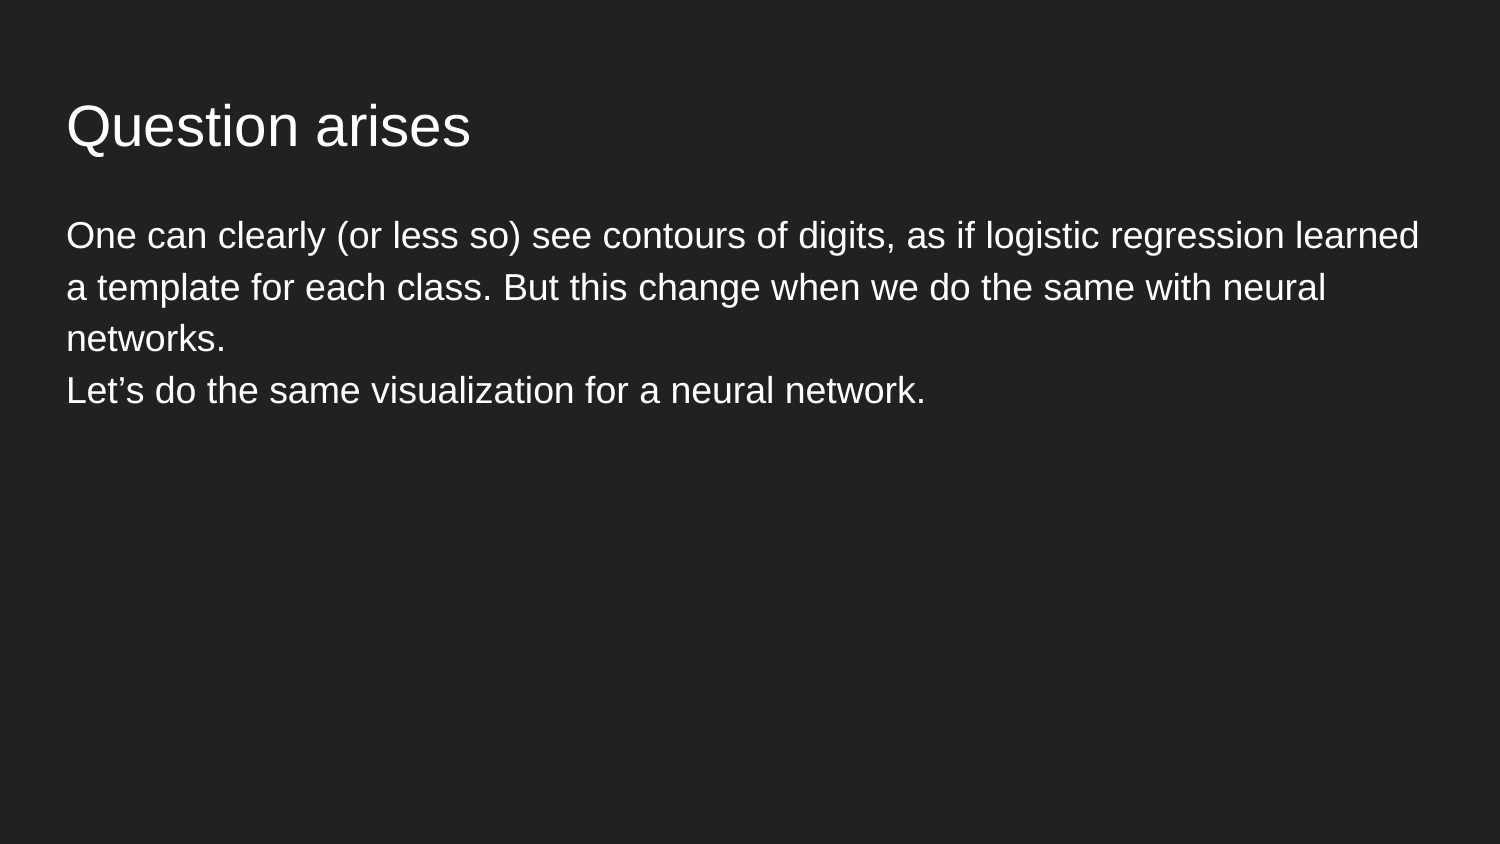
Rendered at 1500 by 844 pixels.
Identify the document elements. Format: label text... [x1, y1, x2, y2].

title Question arises [51, 72, 1449, 167]
list One can clearly (or less so) see contours of digits, as if logistic regression learned a template for each class. But this change when we do the same with neural networks. Let’s do the same visualization for a neural network. [51, 189, 1449, 750]
